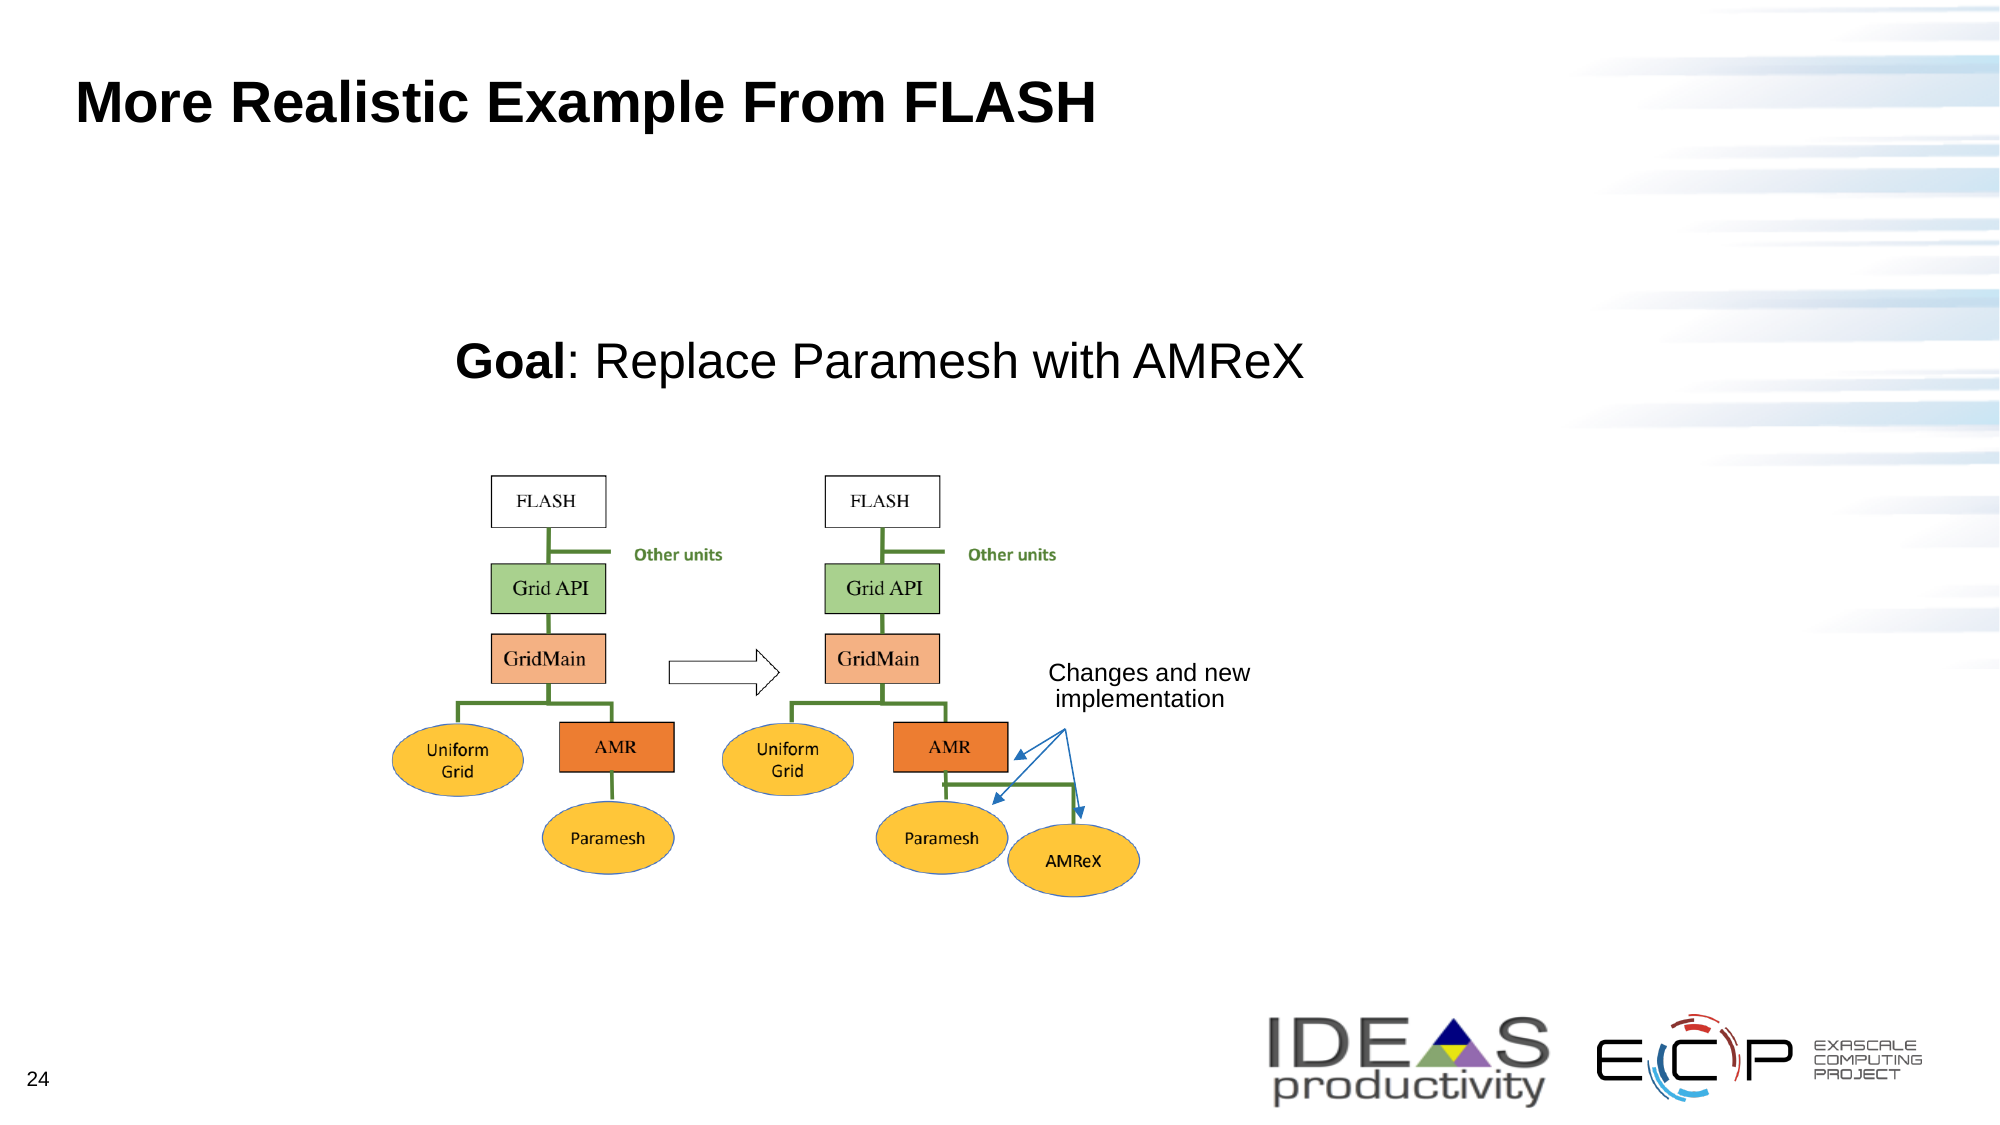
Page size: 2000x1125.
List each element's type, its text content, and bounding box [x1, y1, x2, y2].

title More Realistic Example From FLASH [59, 67, 1927, 207]
picture [1531, 0, 2000, 669]
picture [1257, 1009, 1560, 1115]
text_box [385, 285, 1328, 900]
picture [1597, 1014, 1922, 1102]
